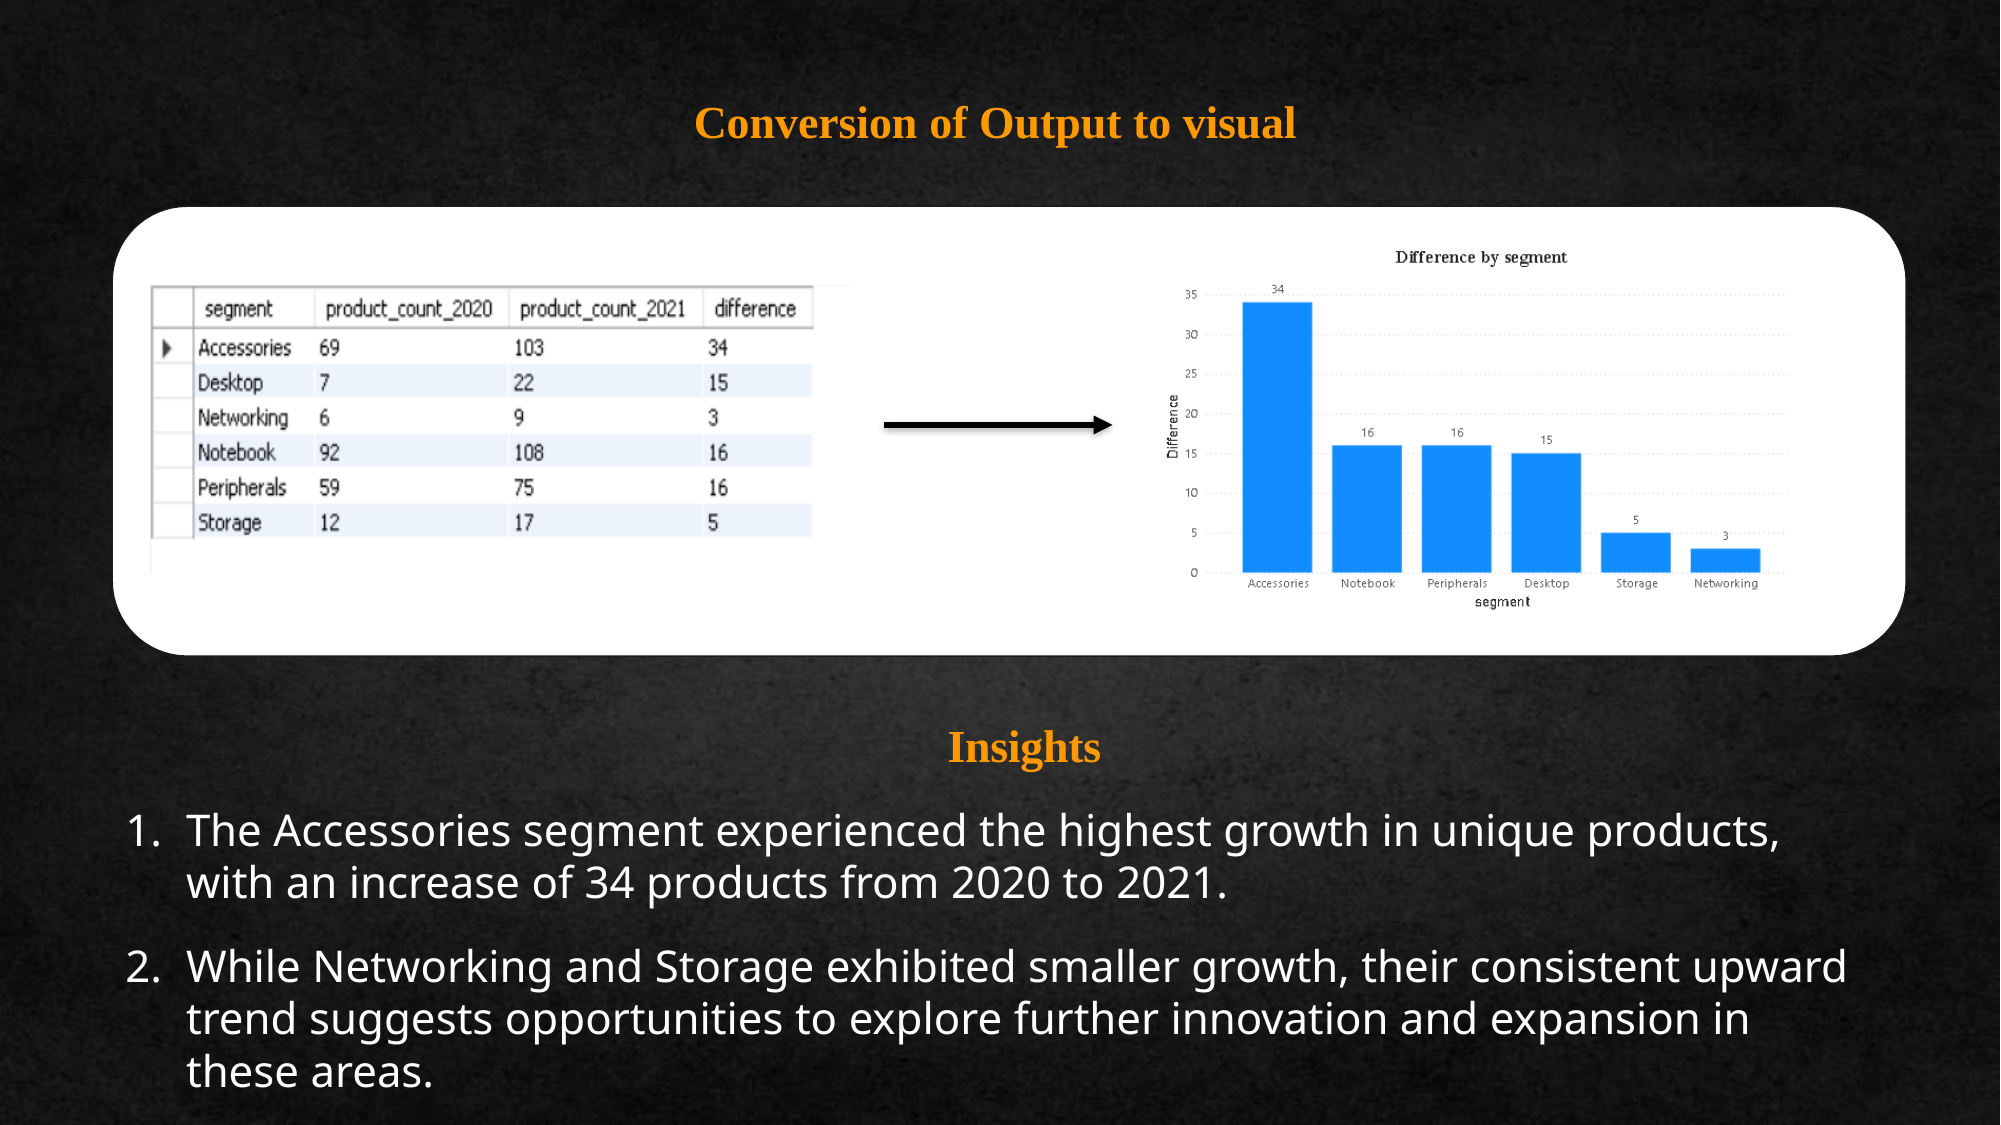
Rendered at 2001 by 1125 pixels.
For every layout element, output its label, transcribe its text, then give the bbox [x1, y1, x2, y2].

picture [0, 0, 2000, 1125]
title Conversion of Output to visual [606, 72, 1426, 205]
text_box Insights The Accessories segment experienced the highest growth in unique products, with an increase of 34 products from 2020 to 2021. While Networking and Storage exhibited smaller growth, their consistent upward trend suggests opportunities to explore further innovation and expansion in these areas. [112, 682, 1907, 1097]
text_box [111, 205, 1907, 657]
